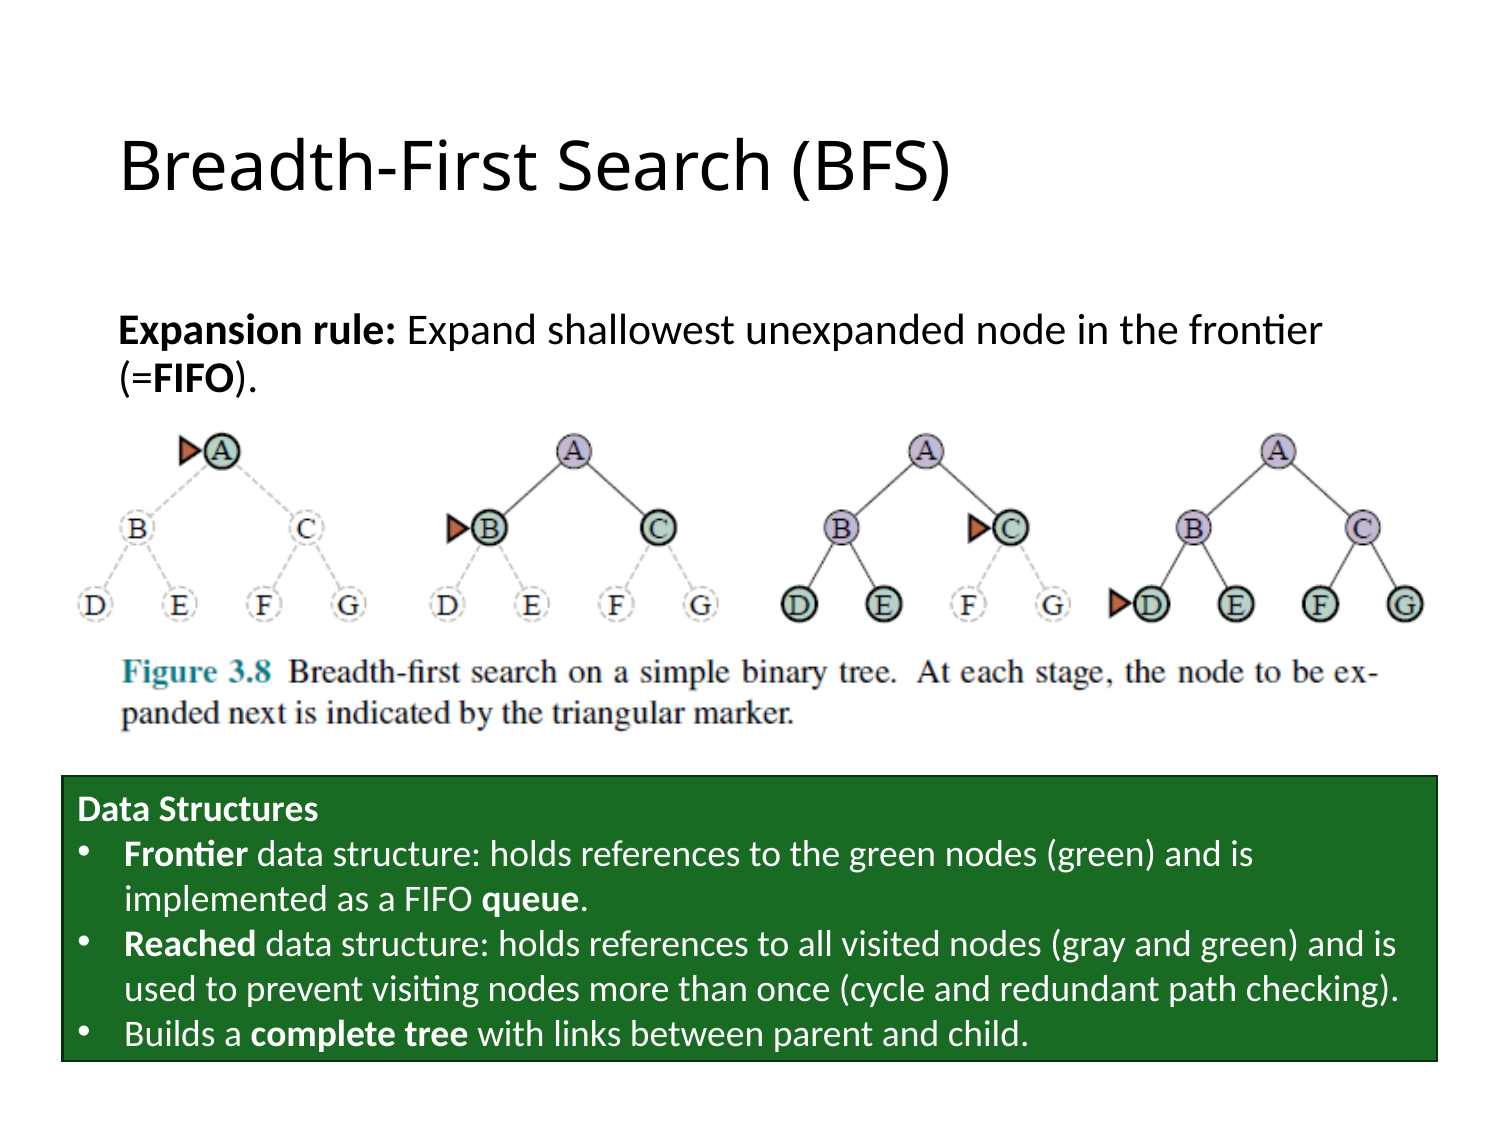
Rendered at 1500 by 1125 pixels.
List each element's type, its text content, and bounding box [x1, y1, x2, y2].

text_box Data Structures Frontier data structure: holds references to the green nodes (green) and is implemented as a FIFO queue. Reached data structure: holds references to all visited nodes (gray and green) and is used to prevent visiting nodes more than once (cycle and redundant path checking). Builds a complete tree with links between parent and child. [61, 775, 1438, 1062]
picture [41, 412, 1459, 749]
list Expansion rule: Expand shallowest unexpanded node in the frontier (=FIFO). [103, 299, 1397, 412]
title Breadth-First Search (BFS) [103, 59, 1397, 278]
